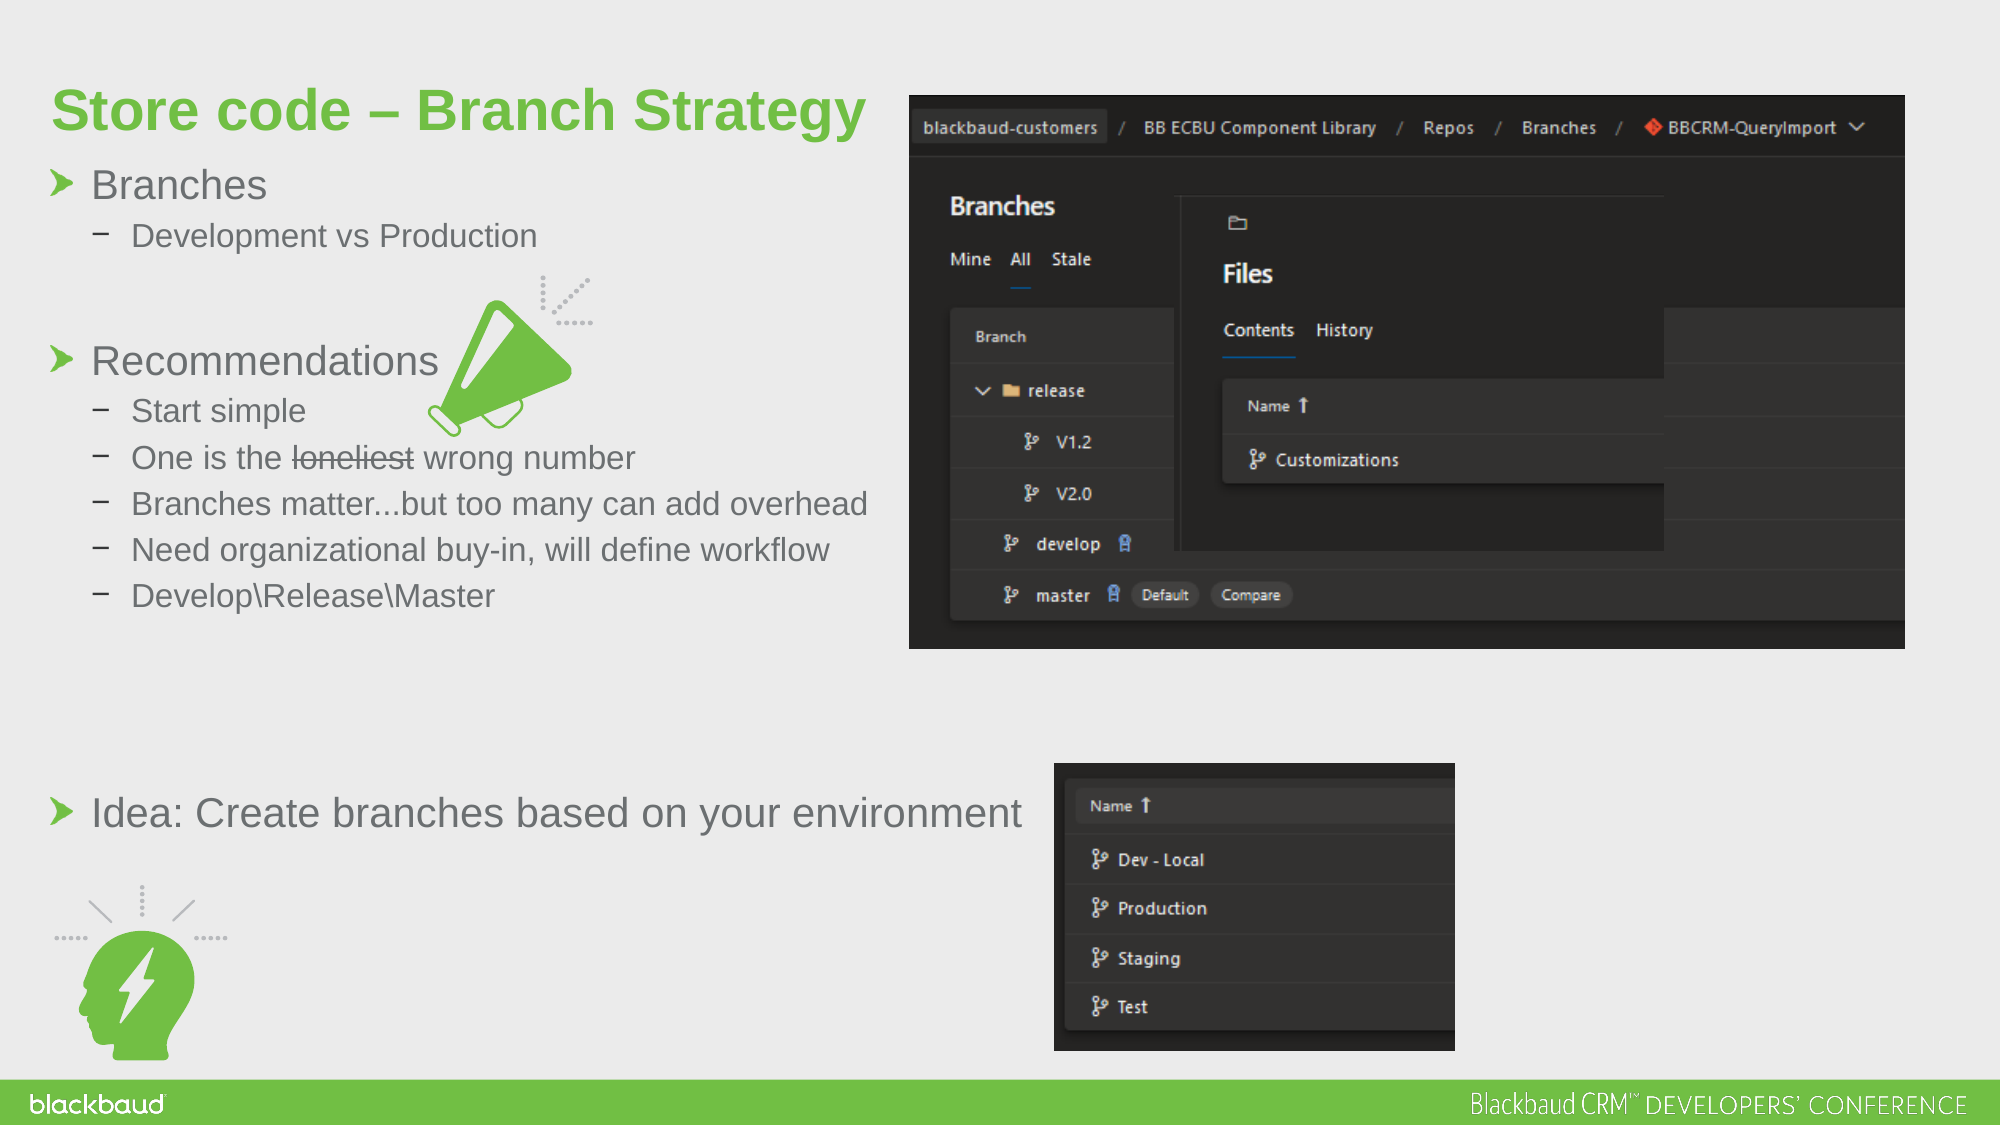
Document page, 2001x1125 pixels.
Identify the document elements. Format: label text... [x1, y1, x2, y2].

text_box Branches Development vs Production Recommendations Start simple One is the loneliest wrong number Branches matter...but too many can add overhead Need organizational buy-in, will define workflow Develop\Release\Master Idea: Create branches based on your environment [36, 150, 1974, 1042]
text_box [427, 275, 594, 438]
picture [50, 345, 73, 372]
picture [1468, 1088, 1970, 1118]
picture [1054, 763, 1456, 1051]
picture [50, 797, 73, 825]
text_box Store code – Branch Strategy [36, 64, 1813, 150]
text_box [54, 884, 228, 1061]
picture [909, 95, 1905, 649]
picture [50, 169, 73, 196]
picture [25, 1088, 169, 1119]
